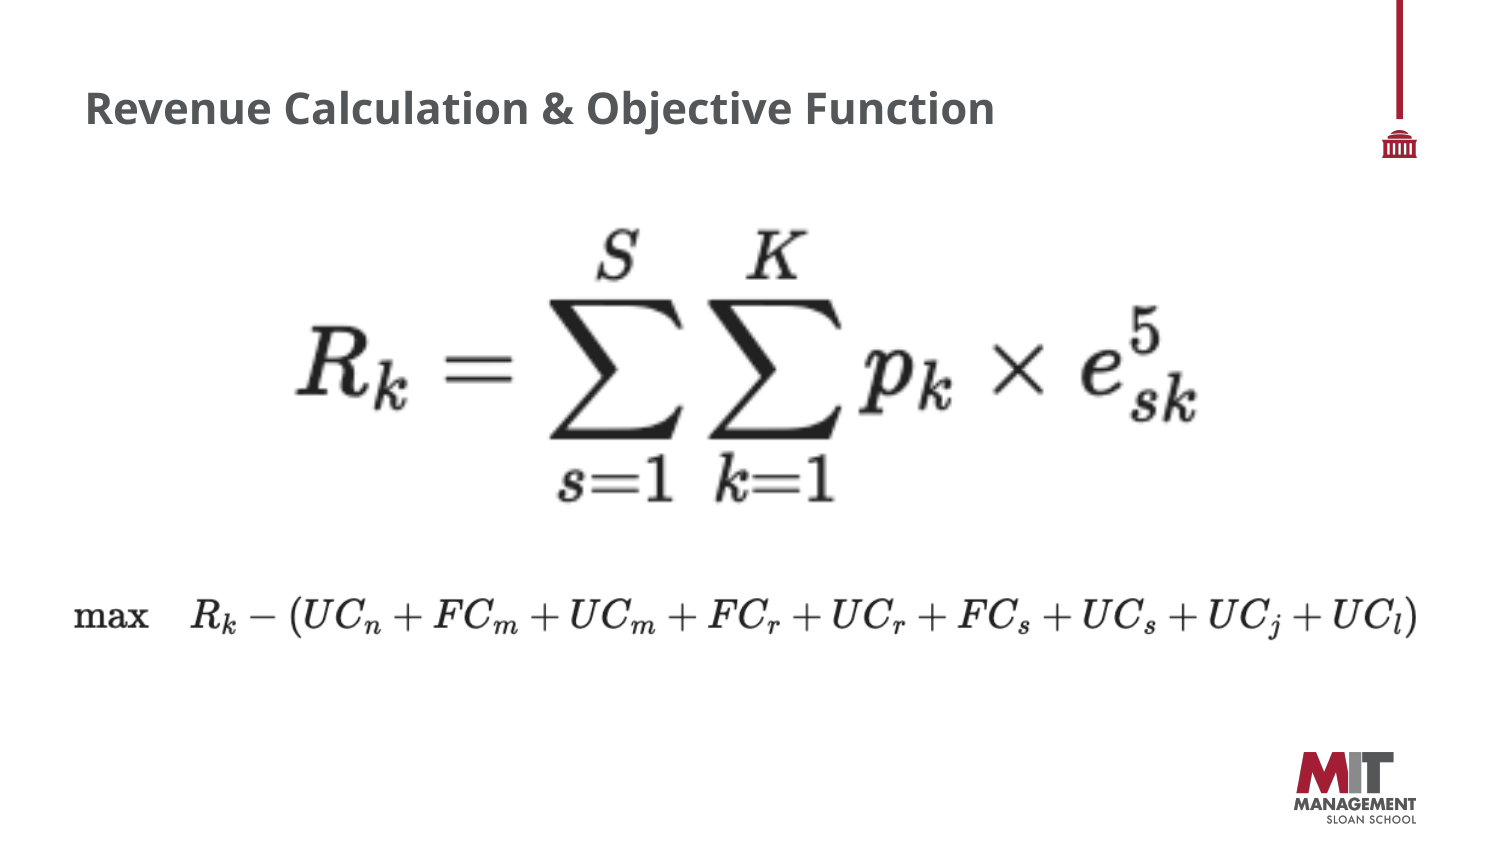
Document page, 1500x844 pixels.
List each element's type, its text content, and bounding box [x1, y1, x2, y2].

picture [1382, 130, 1417, 158]
picture [65, 590, 1435, 656]
picture [266, 190, 1234, 547]
title Revenue Calculation & Objective Function [84, 37, 1189, 177]
picture [1294, 752, 1416, 824]
